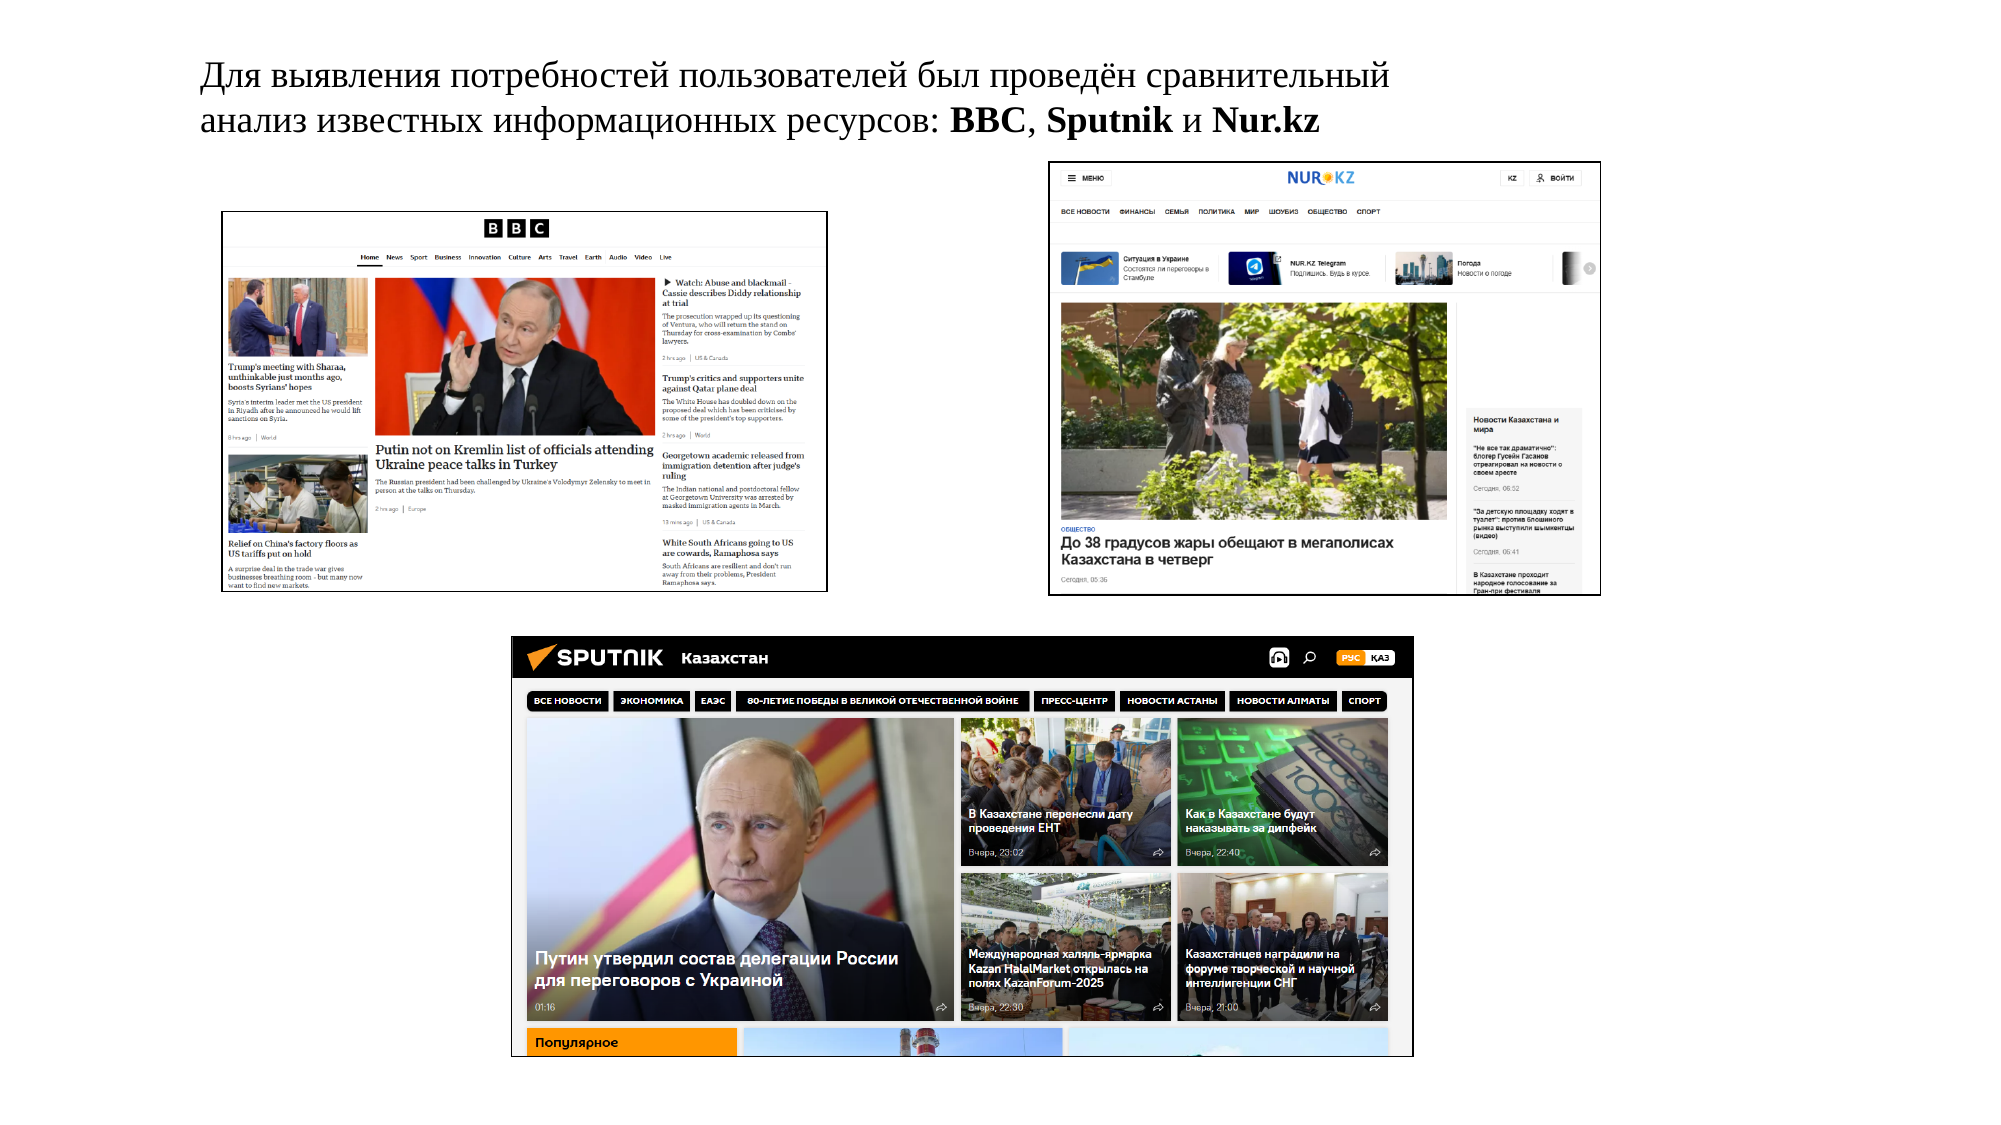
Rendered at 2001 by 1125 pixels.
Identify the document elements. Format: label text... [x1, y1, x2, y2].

picture [1049, 162, 1601, 595]
picture [222, 212, 827, 591]
picture [512, 637, 1413, 1056]
list Для выявления потребностей пользователей был проведён сравнительный анализ известных информационных ресурсов: BBC, Sputnik и Nur.kz [200, 50, 1492, 141]
